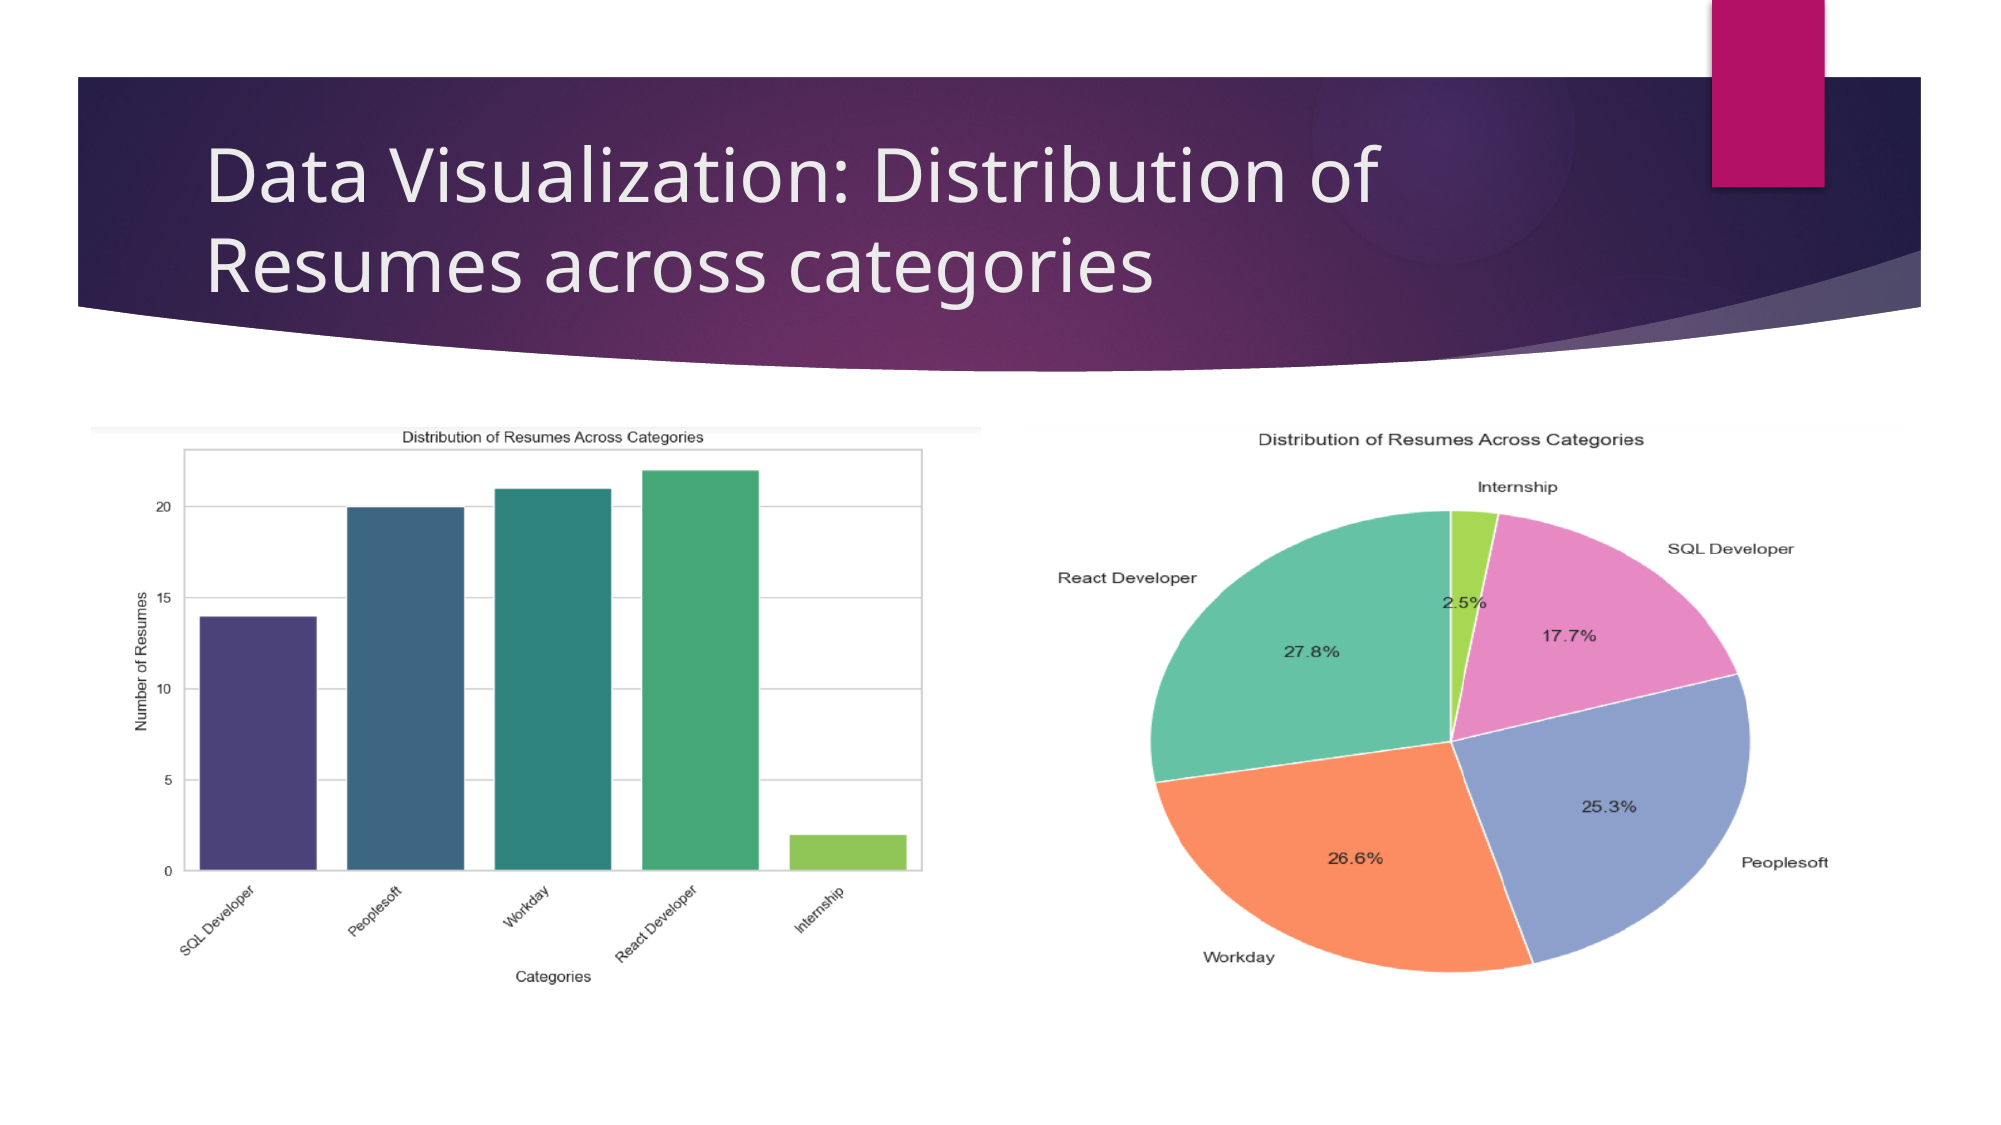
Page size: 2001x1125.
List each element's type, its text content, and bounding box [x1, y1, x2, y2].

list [90, 426, 982, 988]
title Data Visualization: Distribution of Resumes across categories [189, 159, 1627, 276]
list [1018, 426, 1909, 988]
